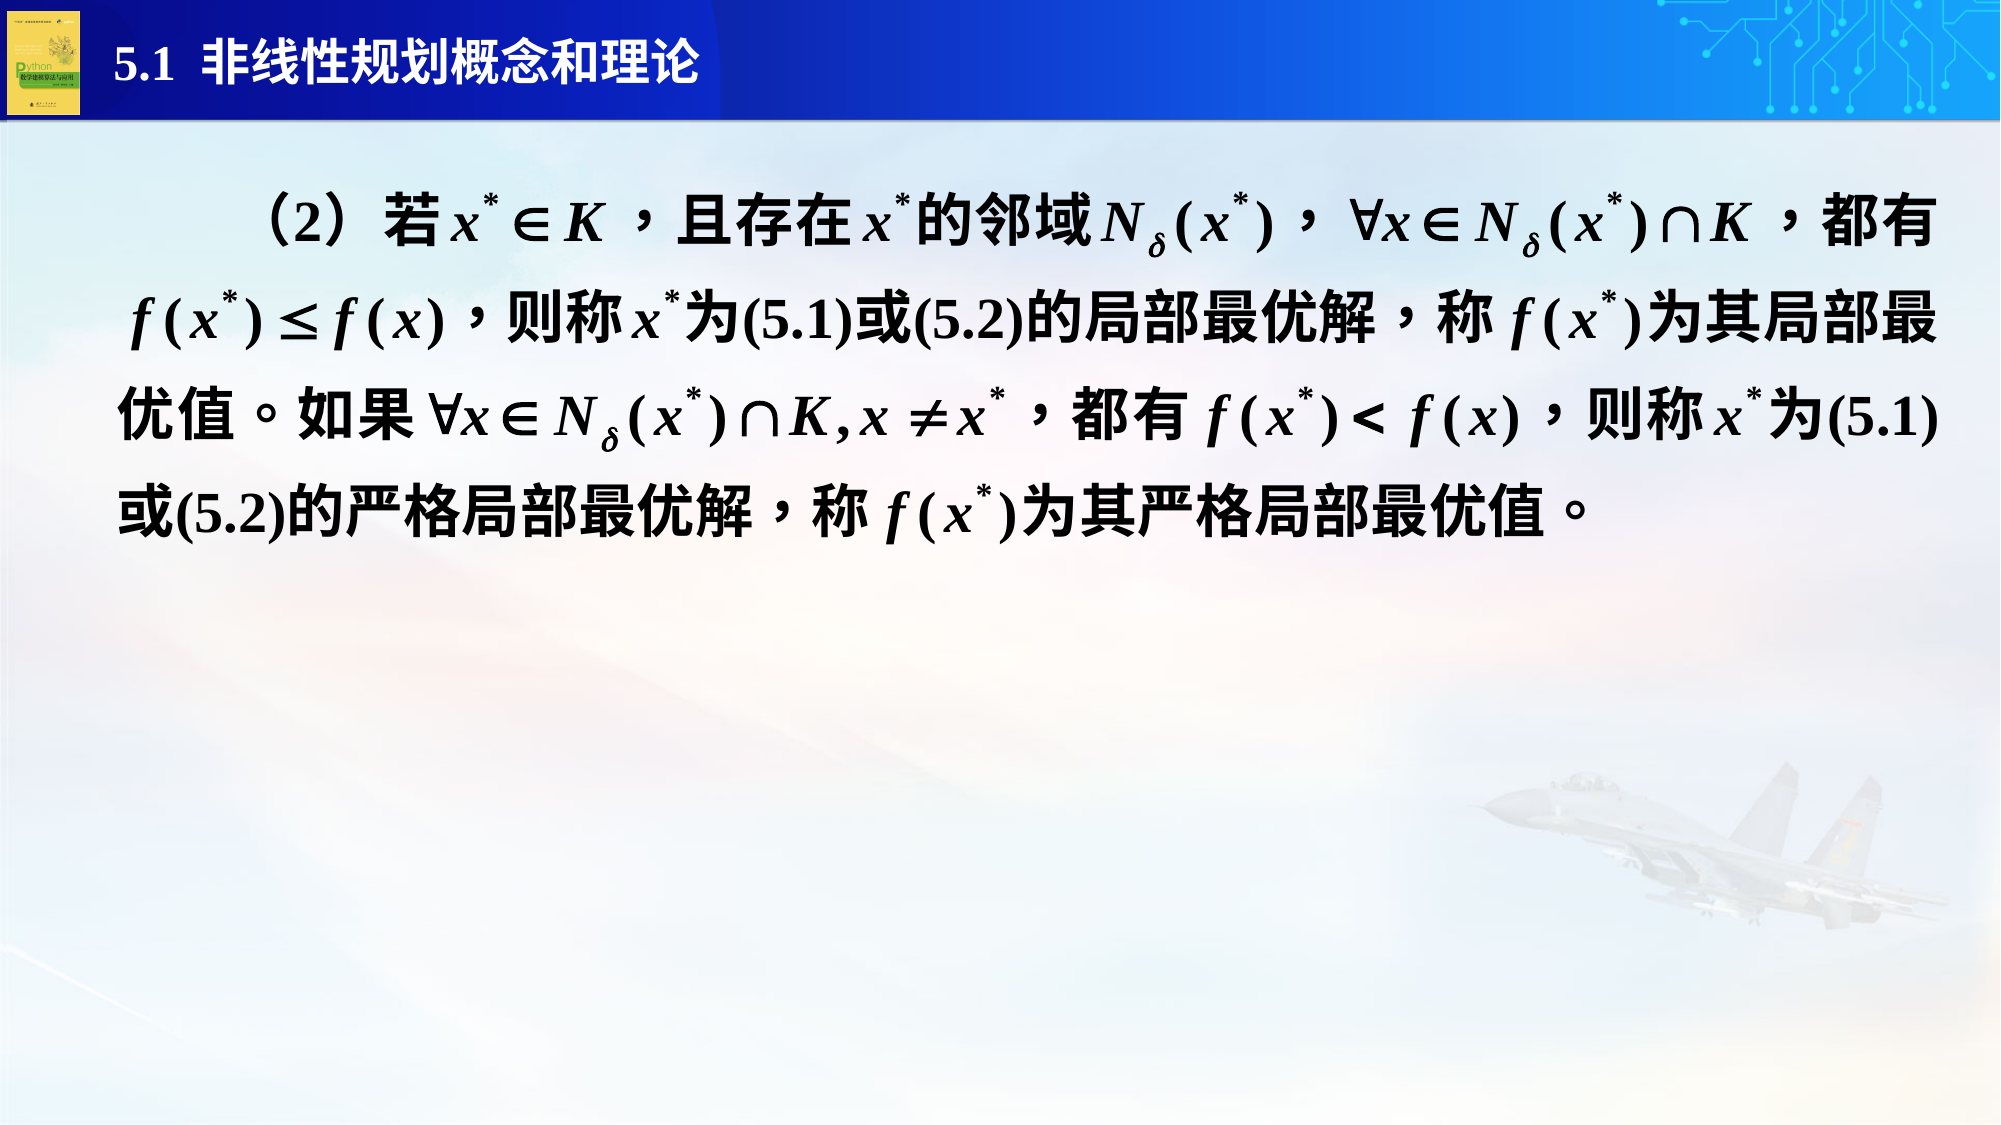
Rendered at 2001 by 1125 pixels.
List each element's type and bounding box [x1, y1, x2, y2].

text_box [116, 172, 1939, 1039]
picture [0, 0, 2001, 1125]
